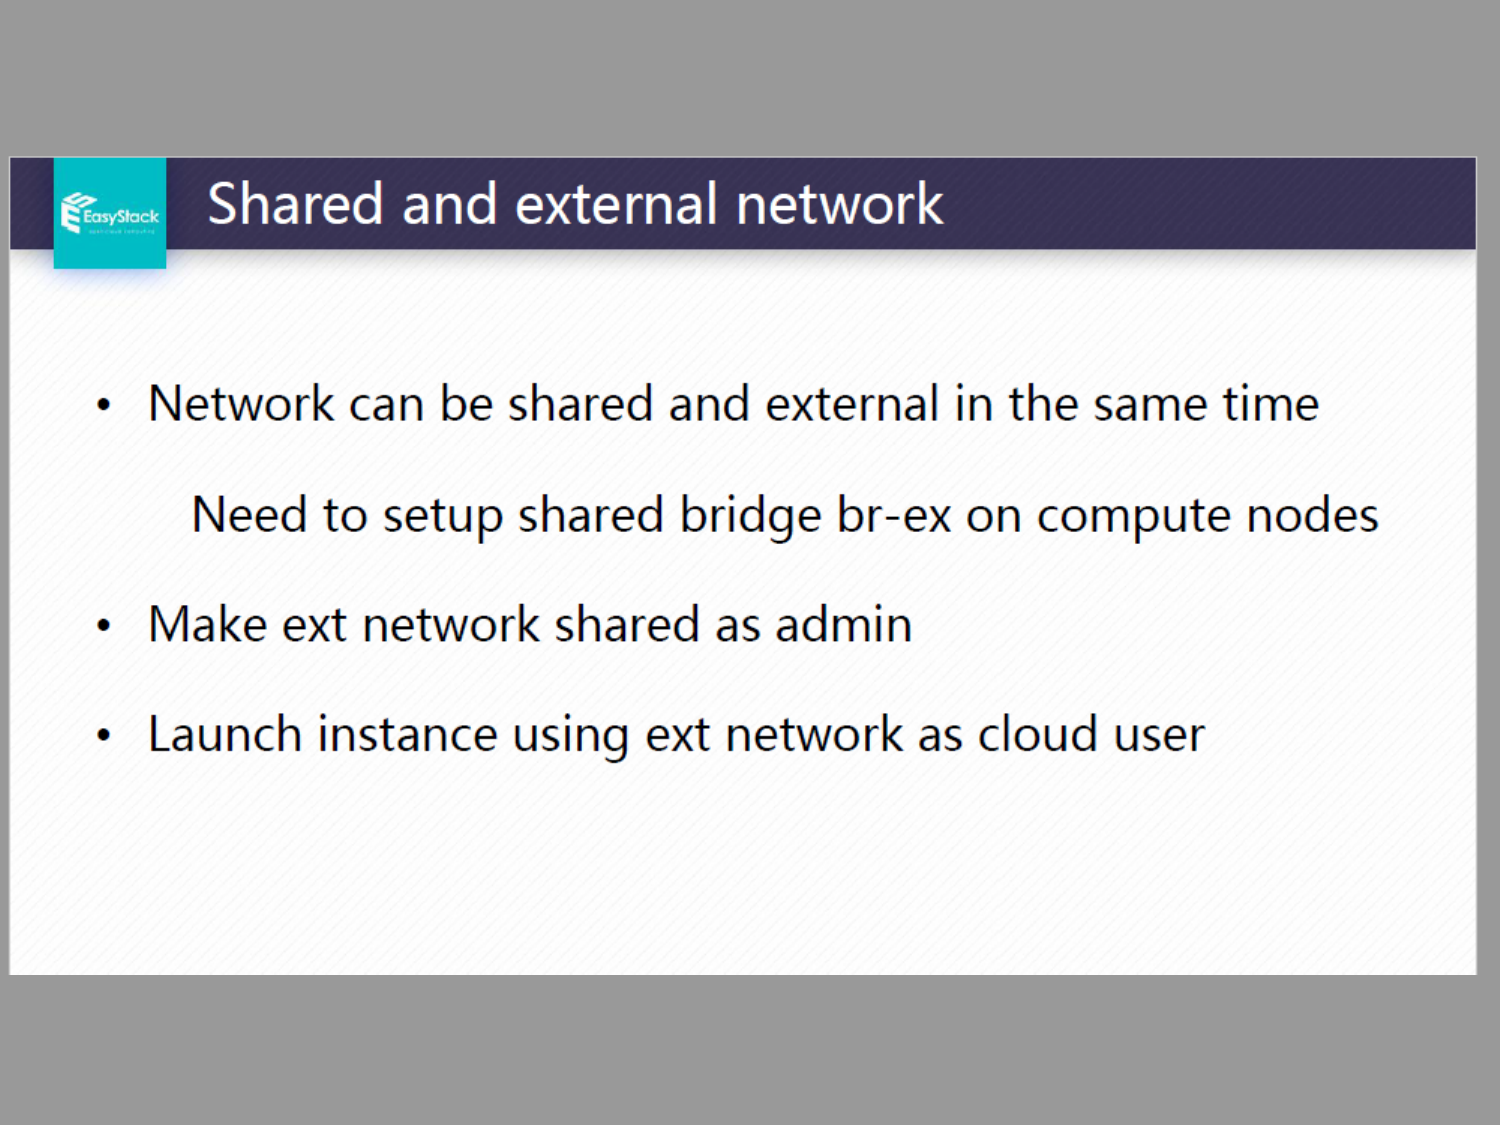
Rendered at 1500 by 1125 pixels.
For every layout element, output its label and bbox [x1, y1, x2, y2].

picture [0, 149, 1500, 976]
